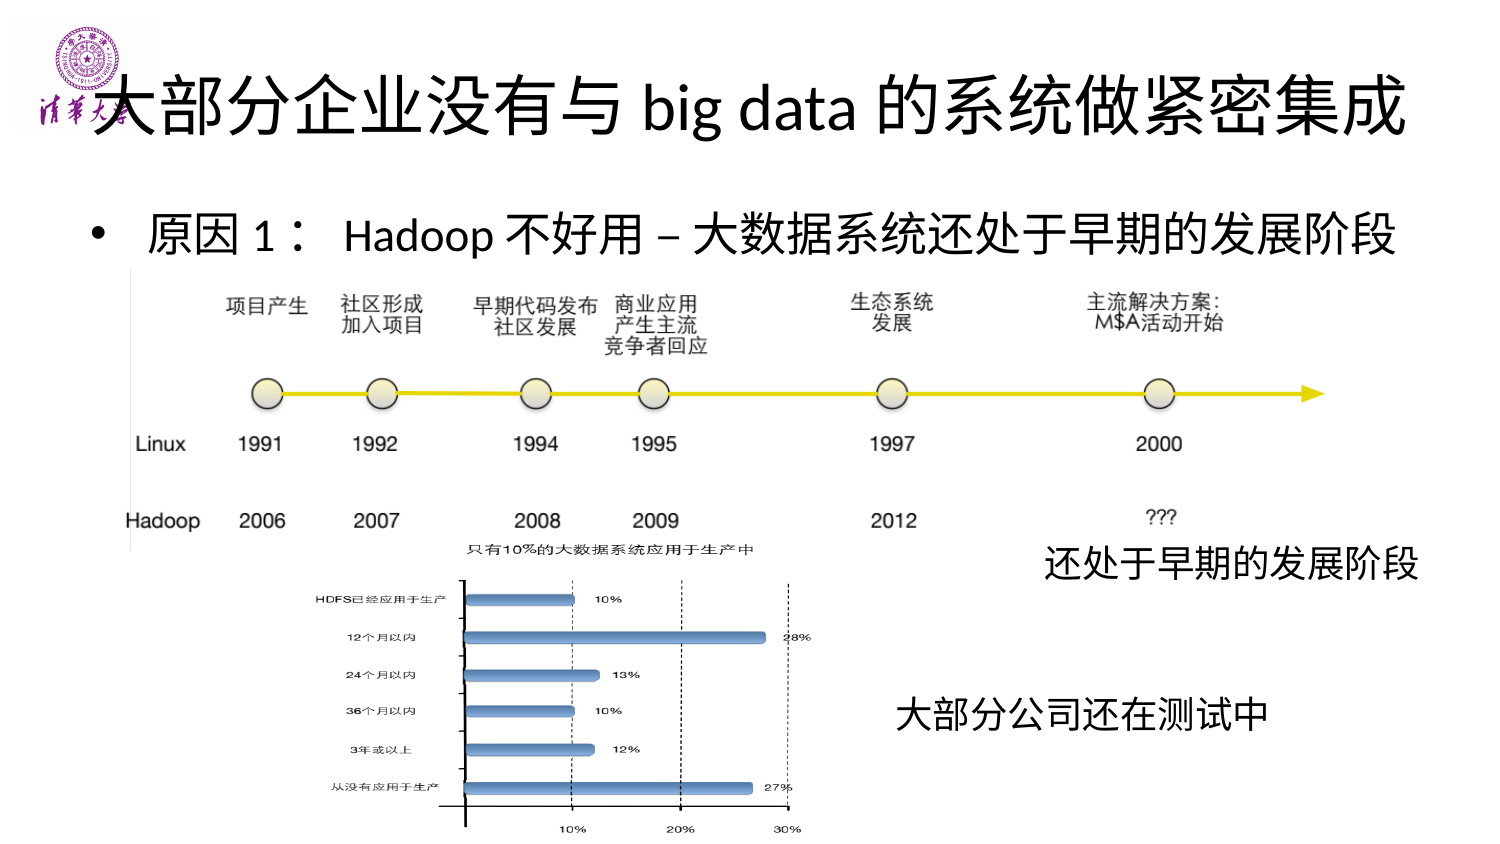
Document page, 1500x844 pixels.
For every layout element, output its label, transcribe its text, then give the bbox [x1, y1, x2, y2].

title 大部分企业没有与big data的系统做紧密集成 [75, 33, 1425, 175]
text_box 还处于早期的发展阶段 [1029, 532, 1435, 593]
list 原因1：Hadoop不好用 – 大数据系统还处于早期的发展阶段 [75, 196, 1437, 320]
text_box 大部分公司还在测试中 [880, 683, 1286, 744]
picture [105, 269, 1342, 844]
